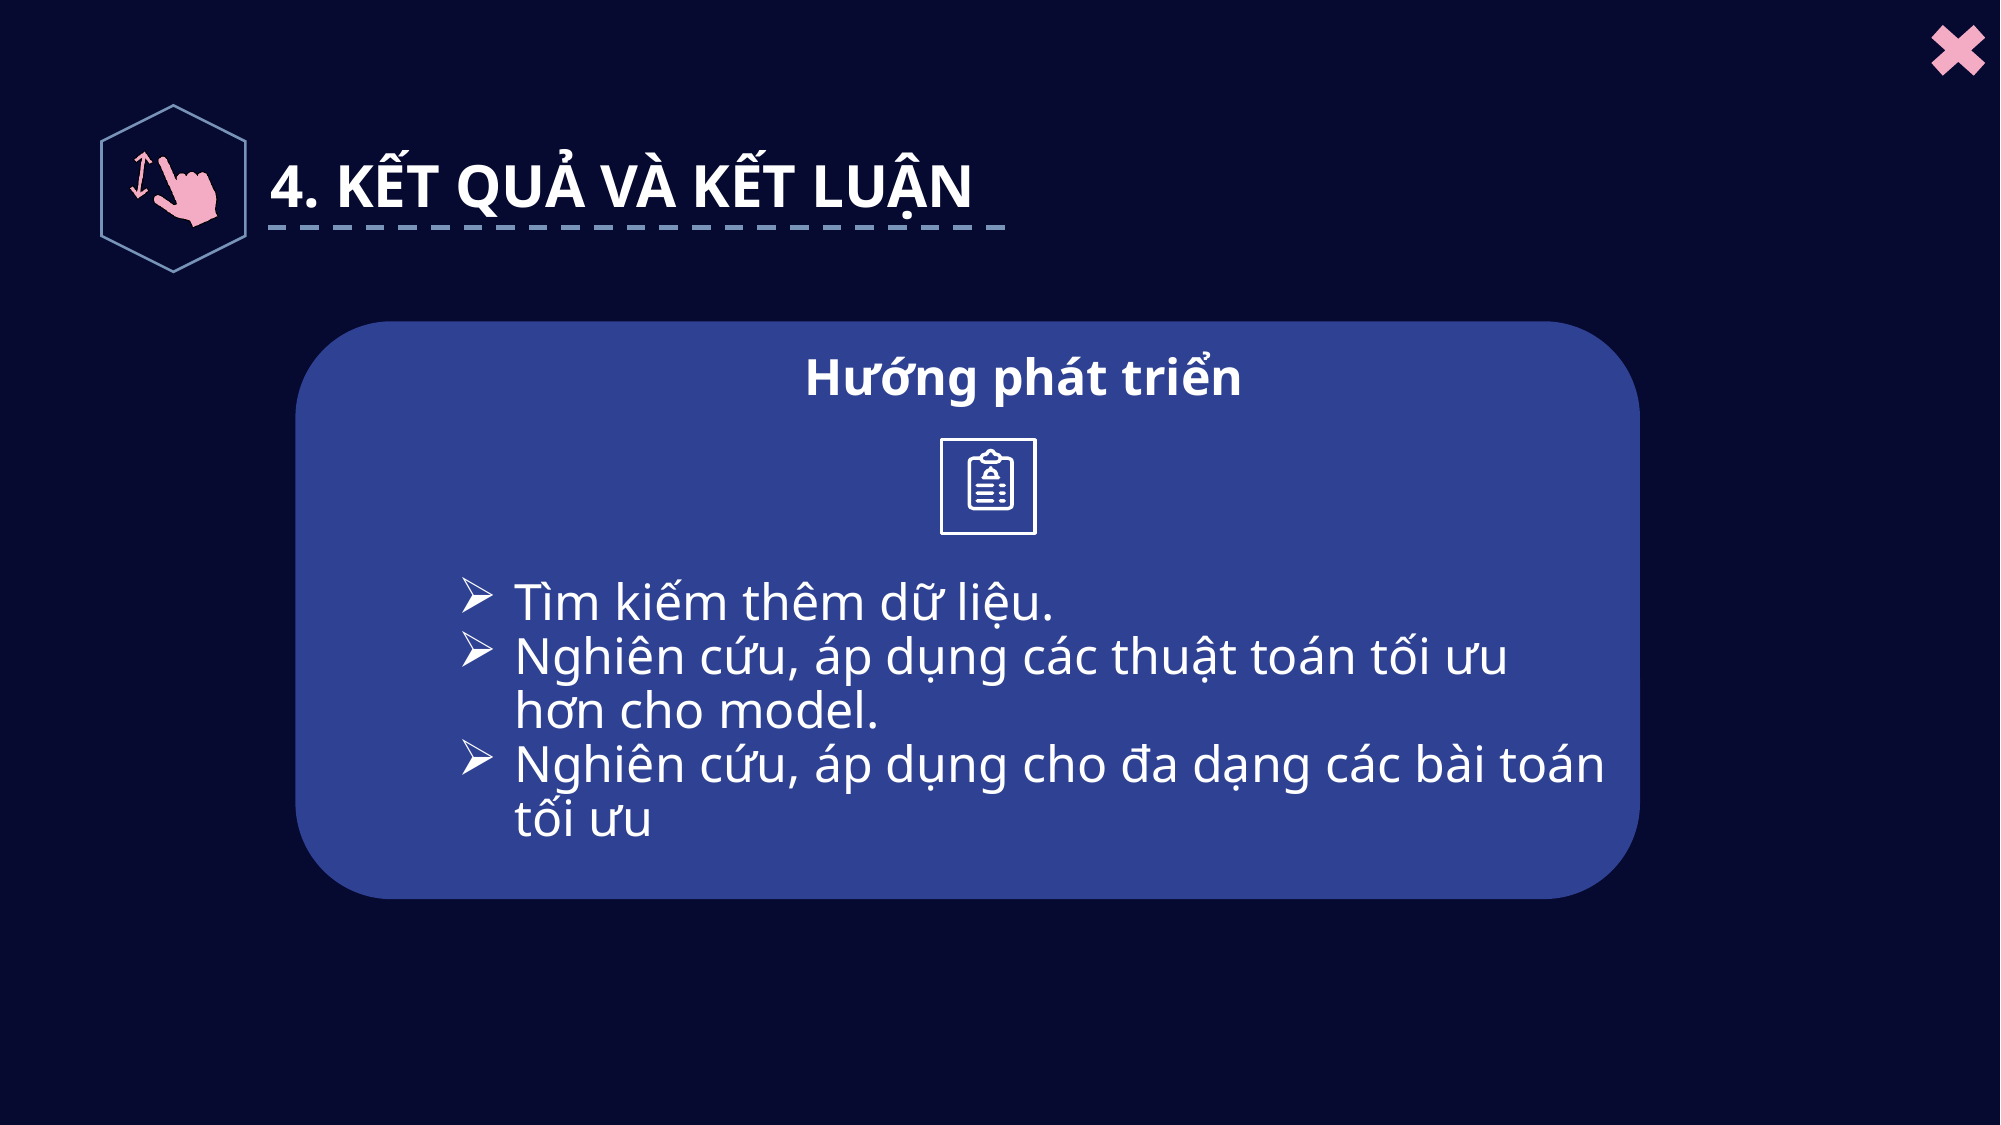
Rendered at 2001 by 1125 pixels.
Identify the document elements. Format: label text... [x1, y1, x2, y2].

text_box Hướng phát triển [789, 338, 1612, 413]
text_box Tìm kiếm thêm dữ liệu. Nghiên cứu, áp dụng các thuật toán tối ưu hơn cho model. Nghiên cứu, áp dụng cho đa dạng các bài toán tối ưu [442, 643, 1628, 782]
text_box [1929, 23, 1987, 78]
text_box 4. KẾT QUẢ VÀ KẾT LUẬN [255, 141, 1078, 227]
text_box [967, 448, 1014, 511]
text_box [101, 105, 246, 272]
text_box [294, 320, 1642, 901]
text_box [941, 439, 1036, 534]
